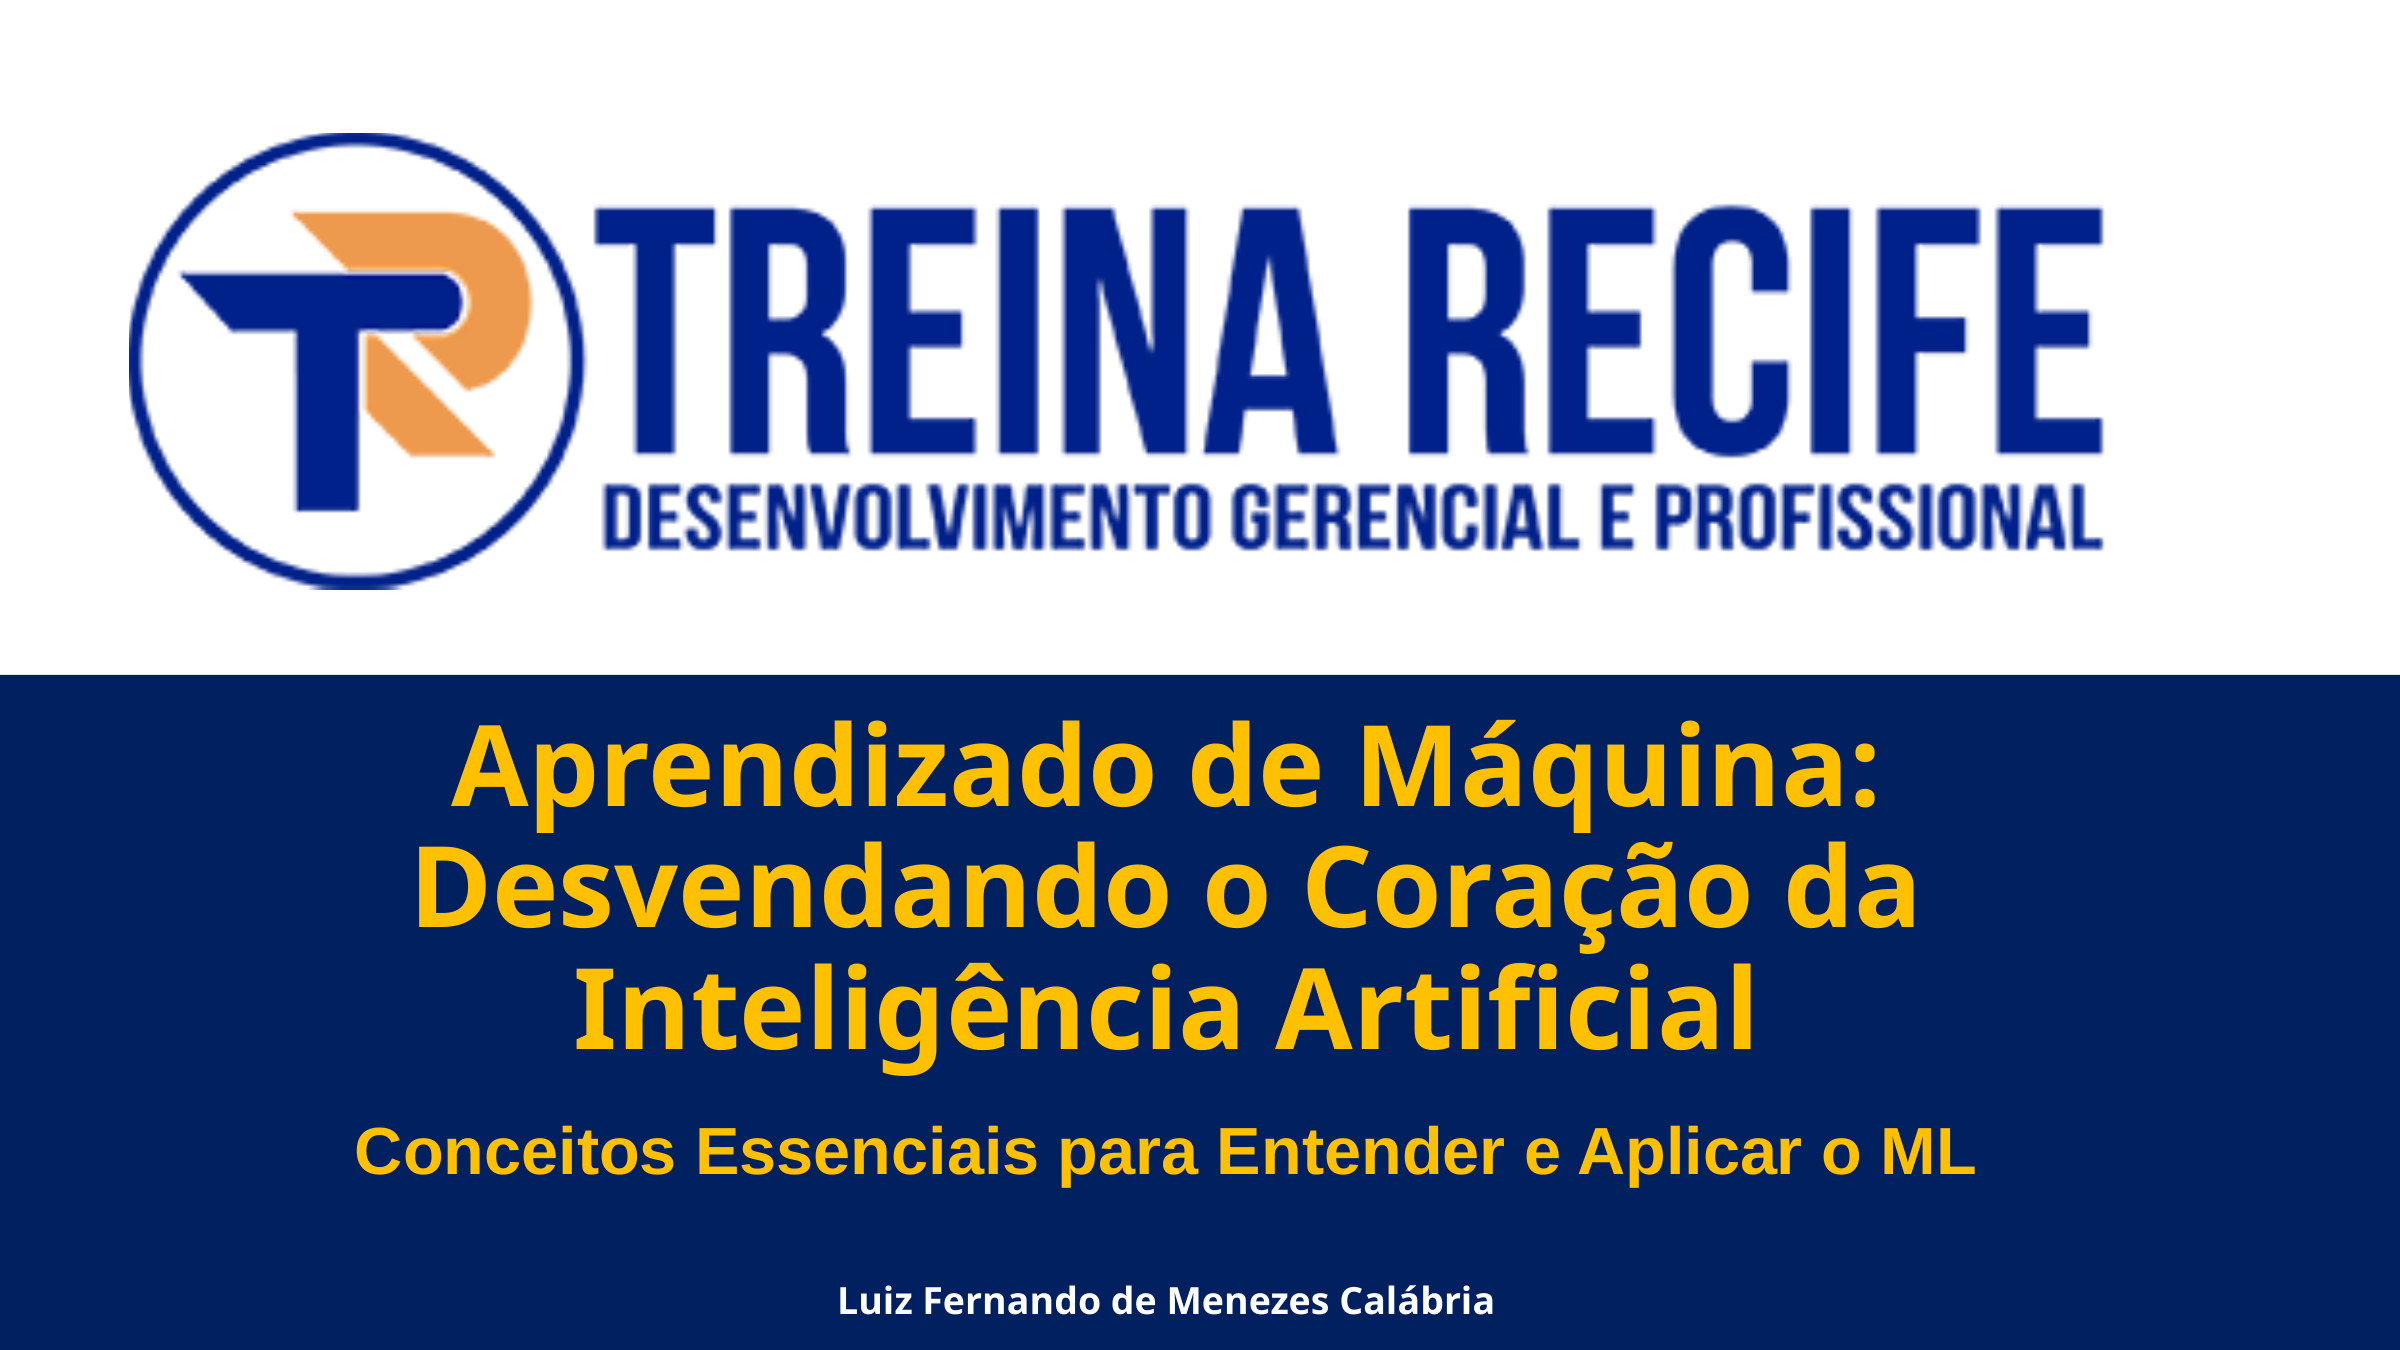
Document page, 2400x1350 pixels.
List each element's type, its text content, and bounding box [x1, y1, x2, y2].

picture [129, 133, 2113, 590]
subtitle Conceitos Essenciais para Entender e Aplicar o ML [266, 1100, 2067, 1190]
title Aprendizado de Máquina: Desvendando o Coração da Inteligência Artificial [266, 716, 2067, 1081]
